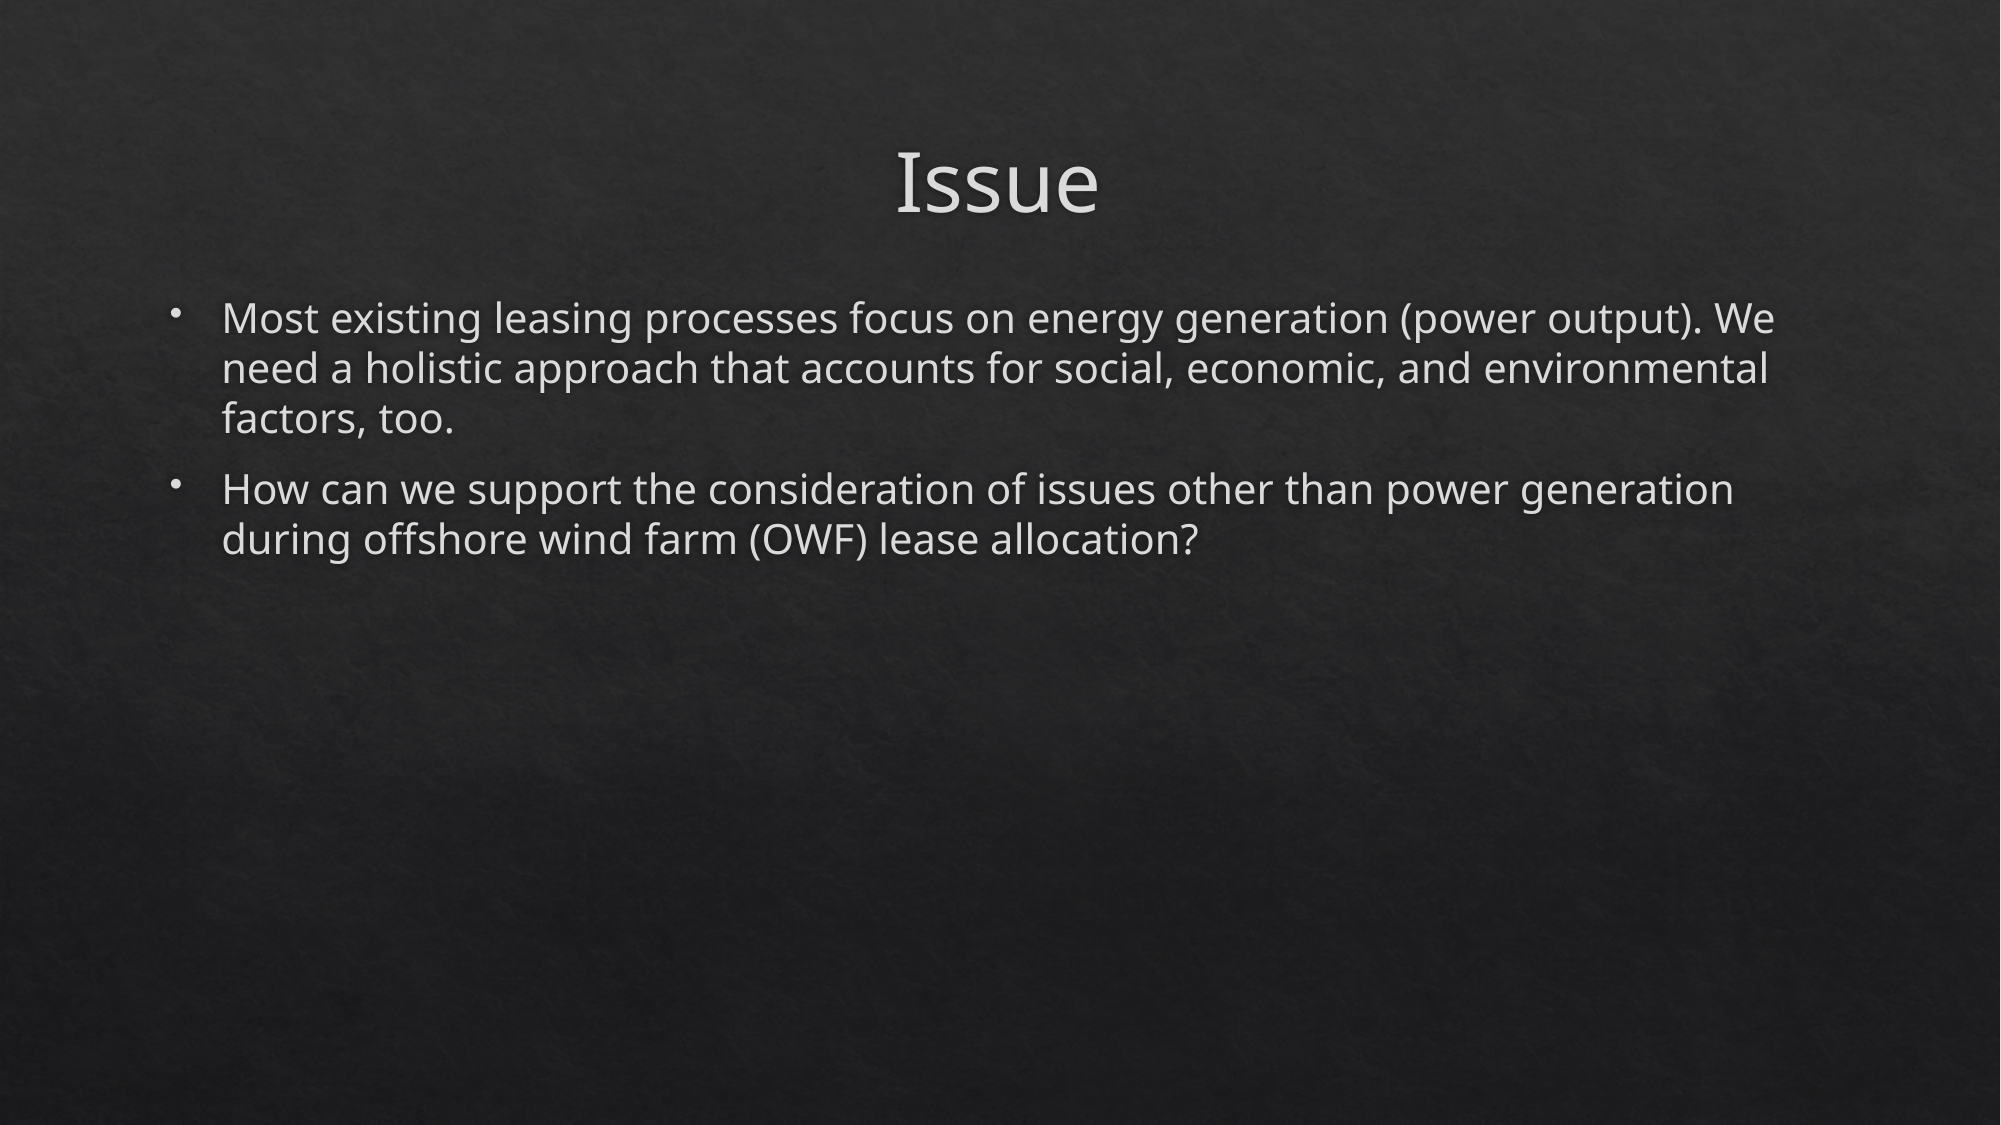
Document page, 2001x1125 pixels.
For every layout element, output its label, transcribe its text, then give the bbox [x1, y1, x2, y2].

list Most existing leasing processes focus on energy generation (power output). We need a holistic approach that accounts for social, economic, and environmental factors, too. How can we support the consideration of issues other than power generation during offshore wind farm (OWF) lease allocation? [149, 284, 1849, 950]
title Issue [149, 99, 1849, 260]
